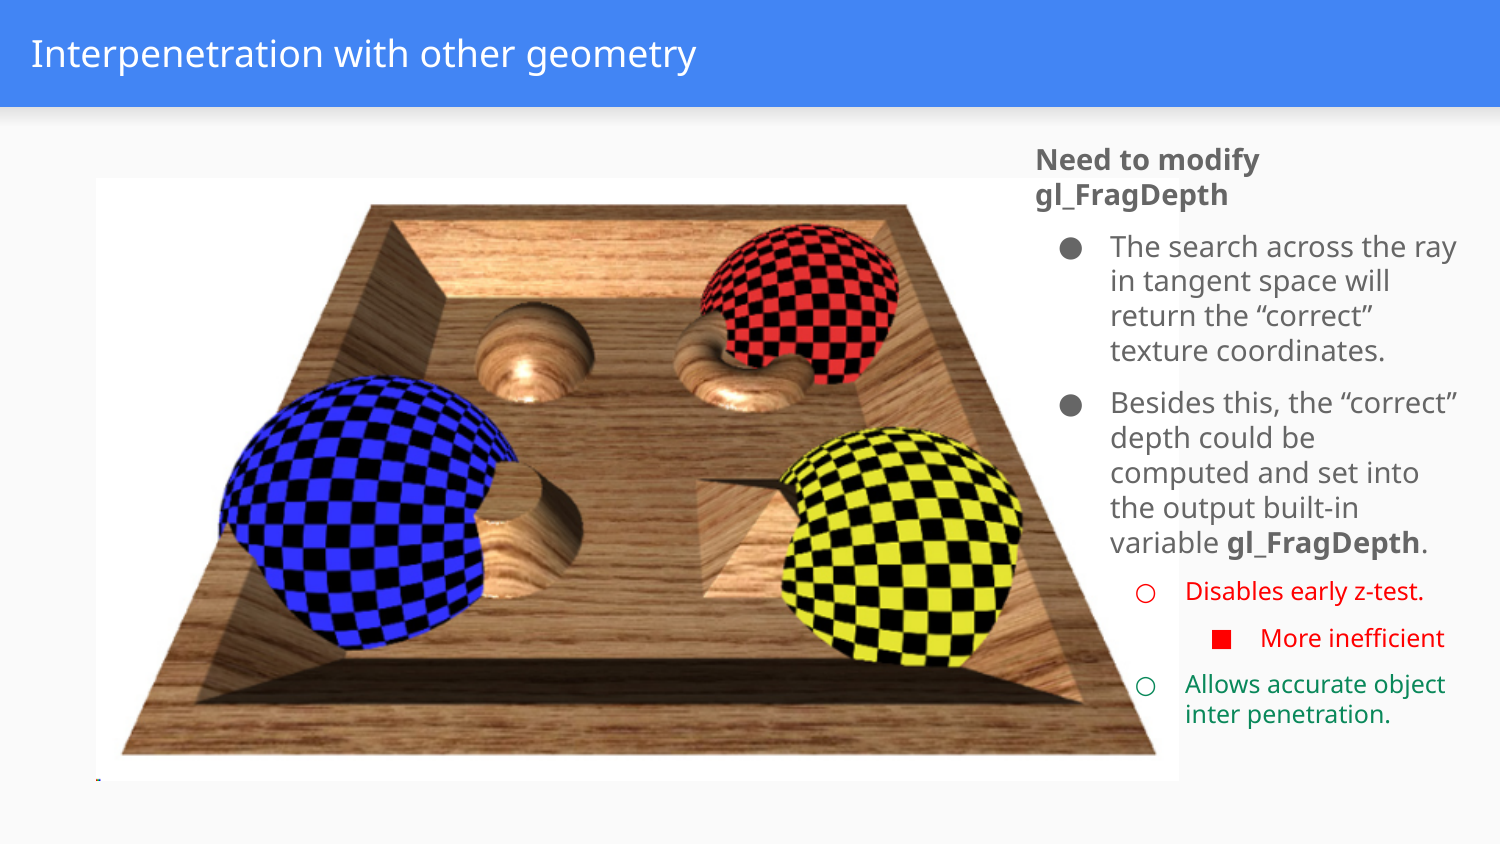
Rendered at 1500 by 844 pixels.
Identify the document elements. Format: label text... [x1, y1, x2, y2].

picture [95, 178, 1180, 781]
text_box Need to modify gl_FragDepth The search across the ray in tangent space will return the “correct” texture coordinates. Besides this, the “correct” depth could be computed and set into the output built-in variable gl_FragDepth. Disables early z-test. More inefficient Allows accurate object inter penetration. [1020, 126, 1475, 758]
title Interpenetration with other geometry [16, 2, 1464, 102]
